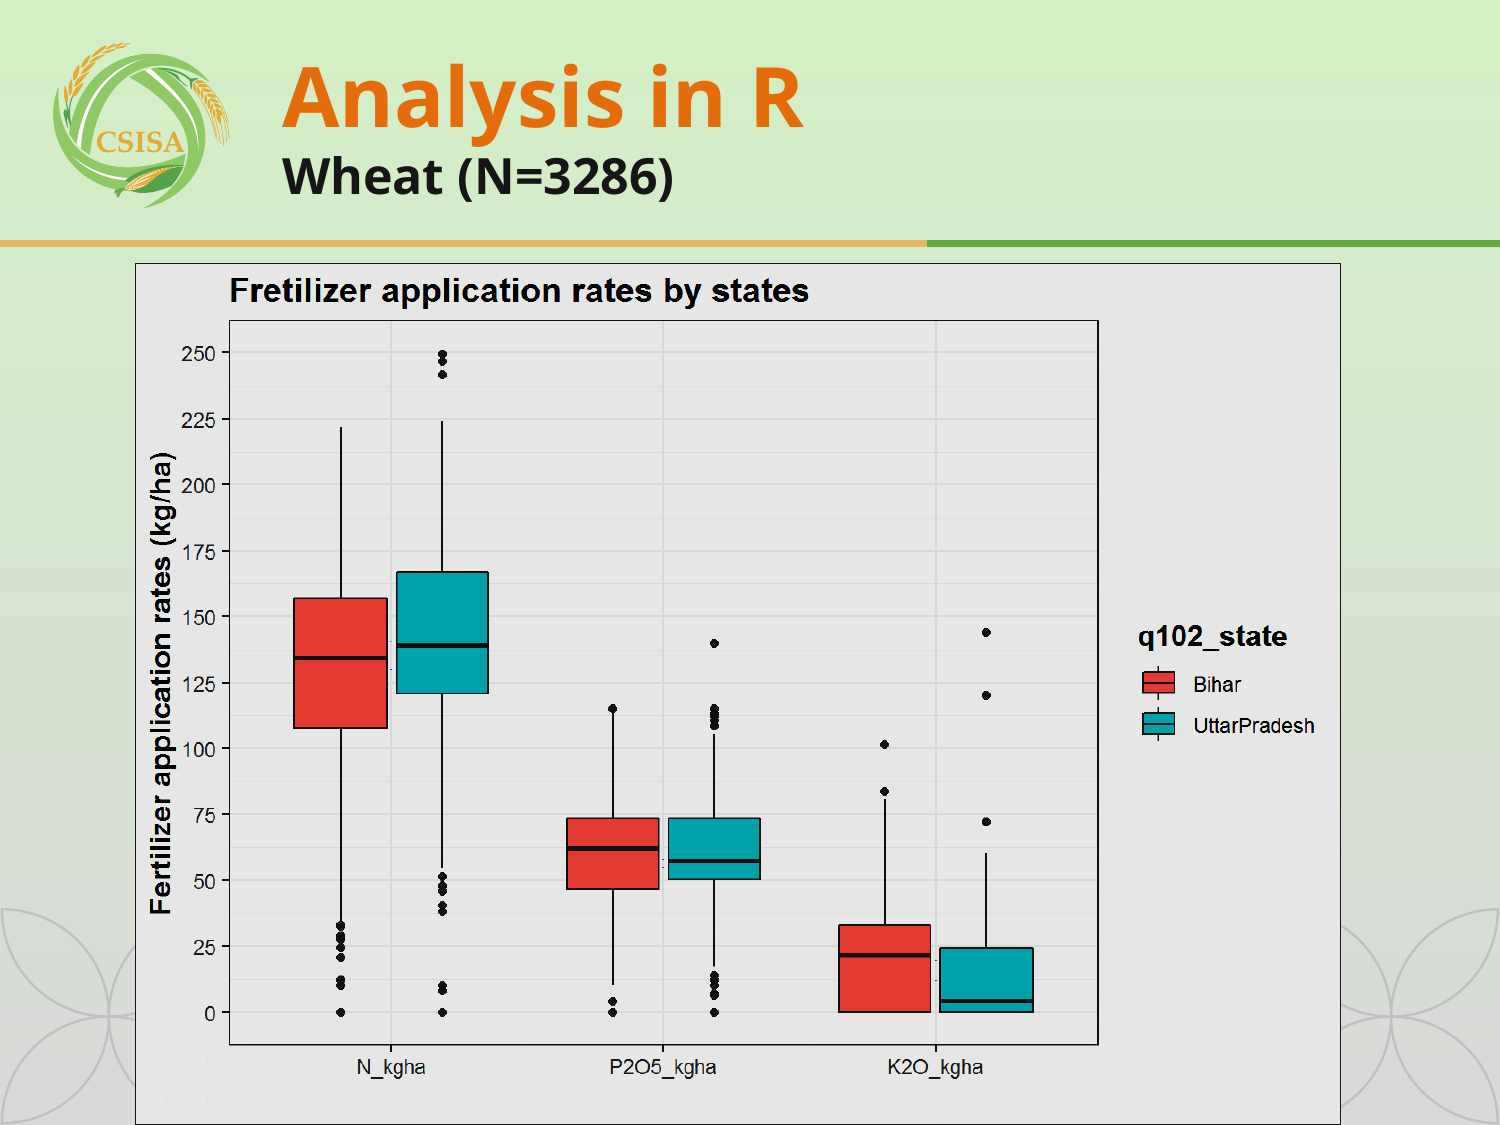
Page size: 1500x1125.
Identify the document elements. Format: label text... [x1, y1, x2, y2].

title Analysis in R Wheat (N=3286) [266, 30, 1411, 219]
picture [135, 263, 1341, 1125]
